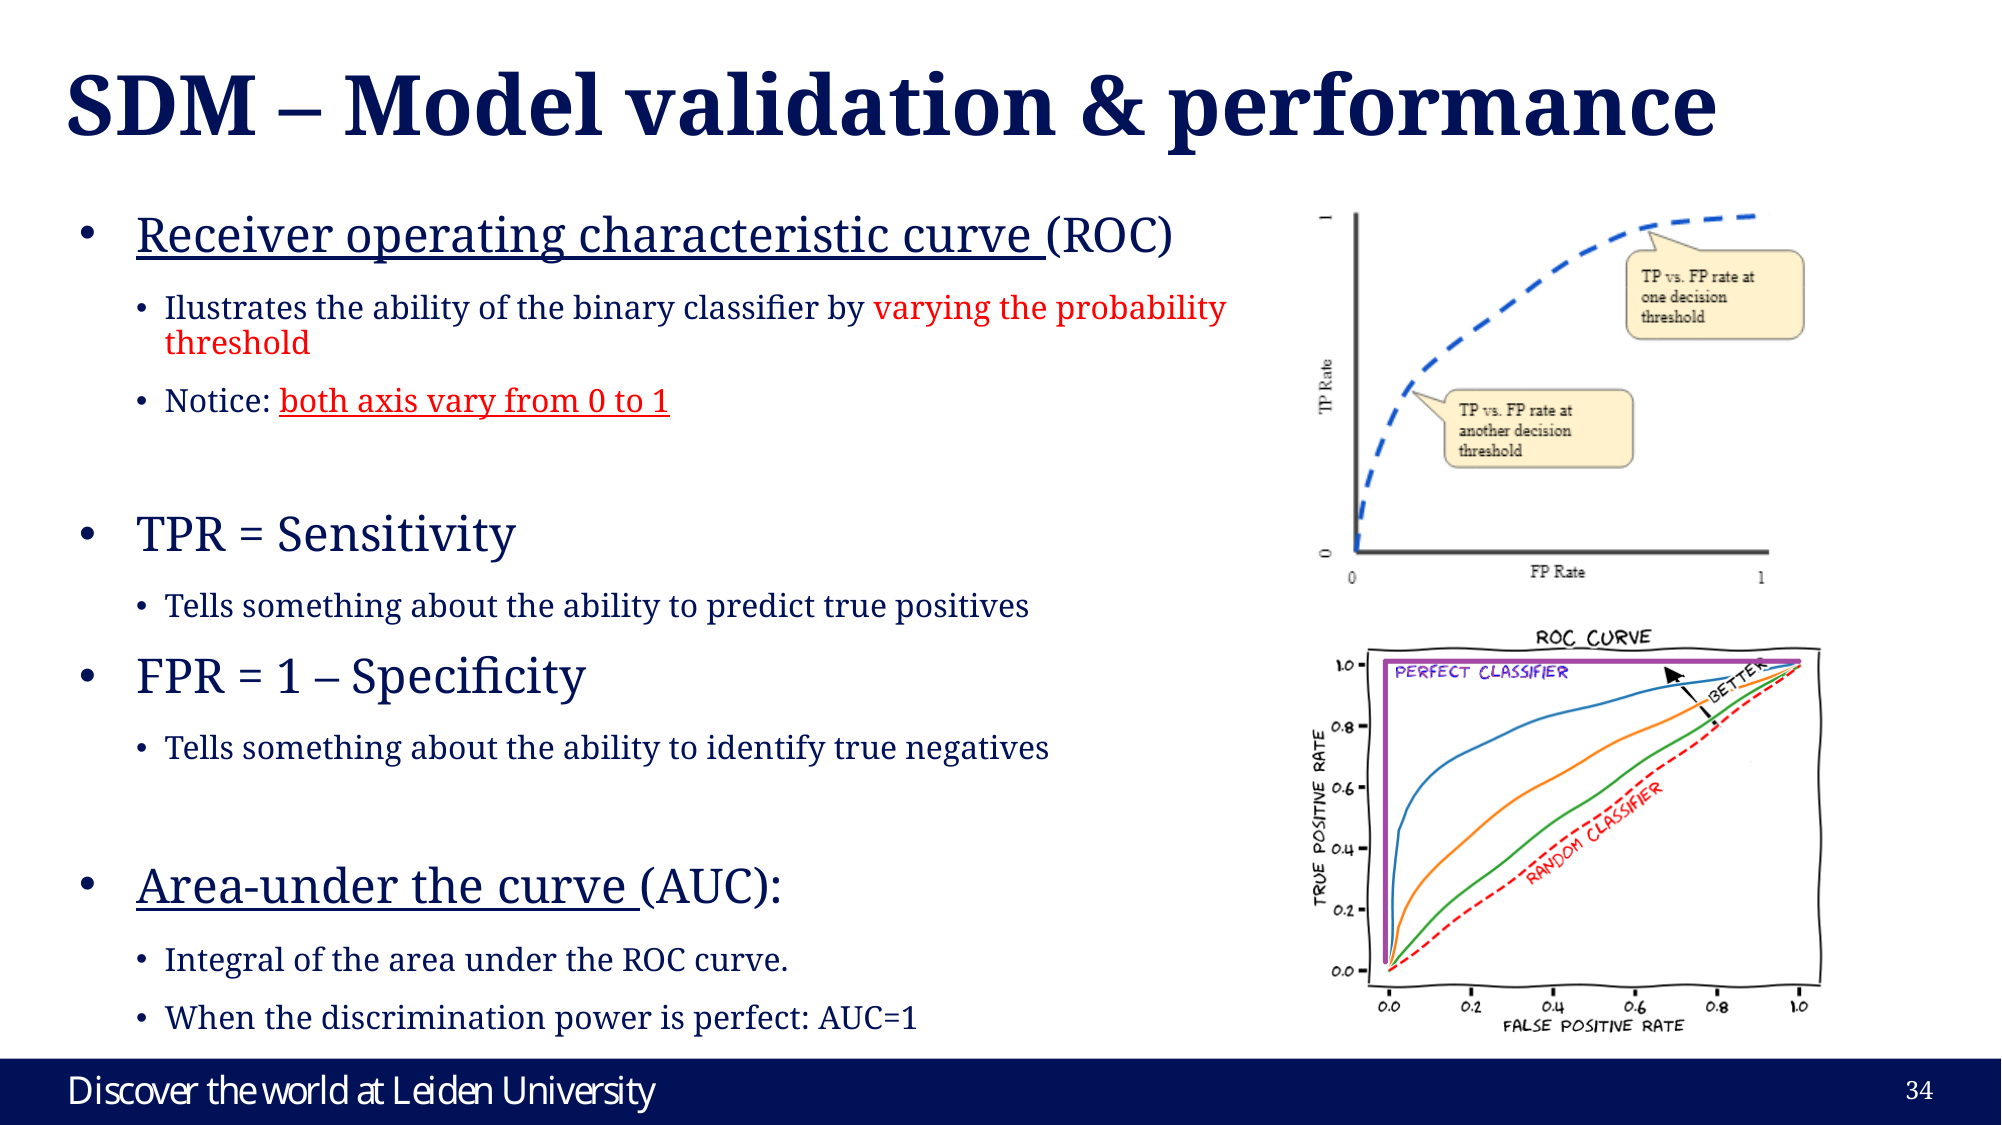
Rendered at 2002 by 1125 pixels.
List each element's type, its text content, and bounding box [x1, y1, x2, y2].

title SDM – Model validation & performance [66, 66, 1935, 138]
picture [1296, 189, 1879, 1034]
slide_number 34 [1498, 1061, 1949, 1122]
list Receiver operating characteristic curve (ROC) Ilustrates the ability of the binary classifier by varying the probability threshold Notice: both axis vary from 0 to 1 TPR = Sensitivity Tells something about the ability to predict true positives FPR = 1 – Specificity Tells something about the ability to identify true negatives Area-under the curve (AUC): Integral of the area under the ROC curve. When the discrimination power is perfect: AUC=1 [79, 205, 1294, 1039]
